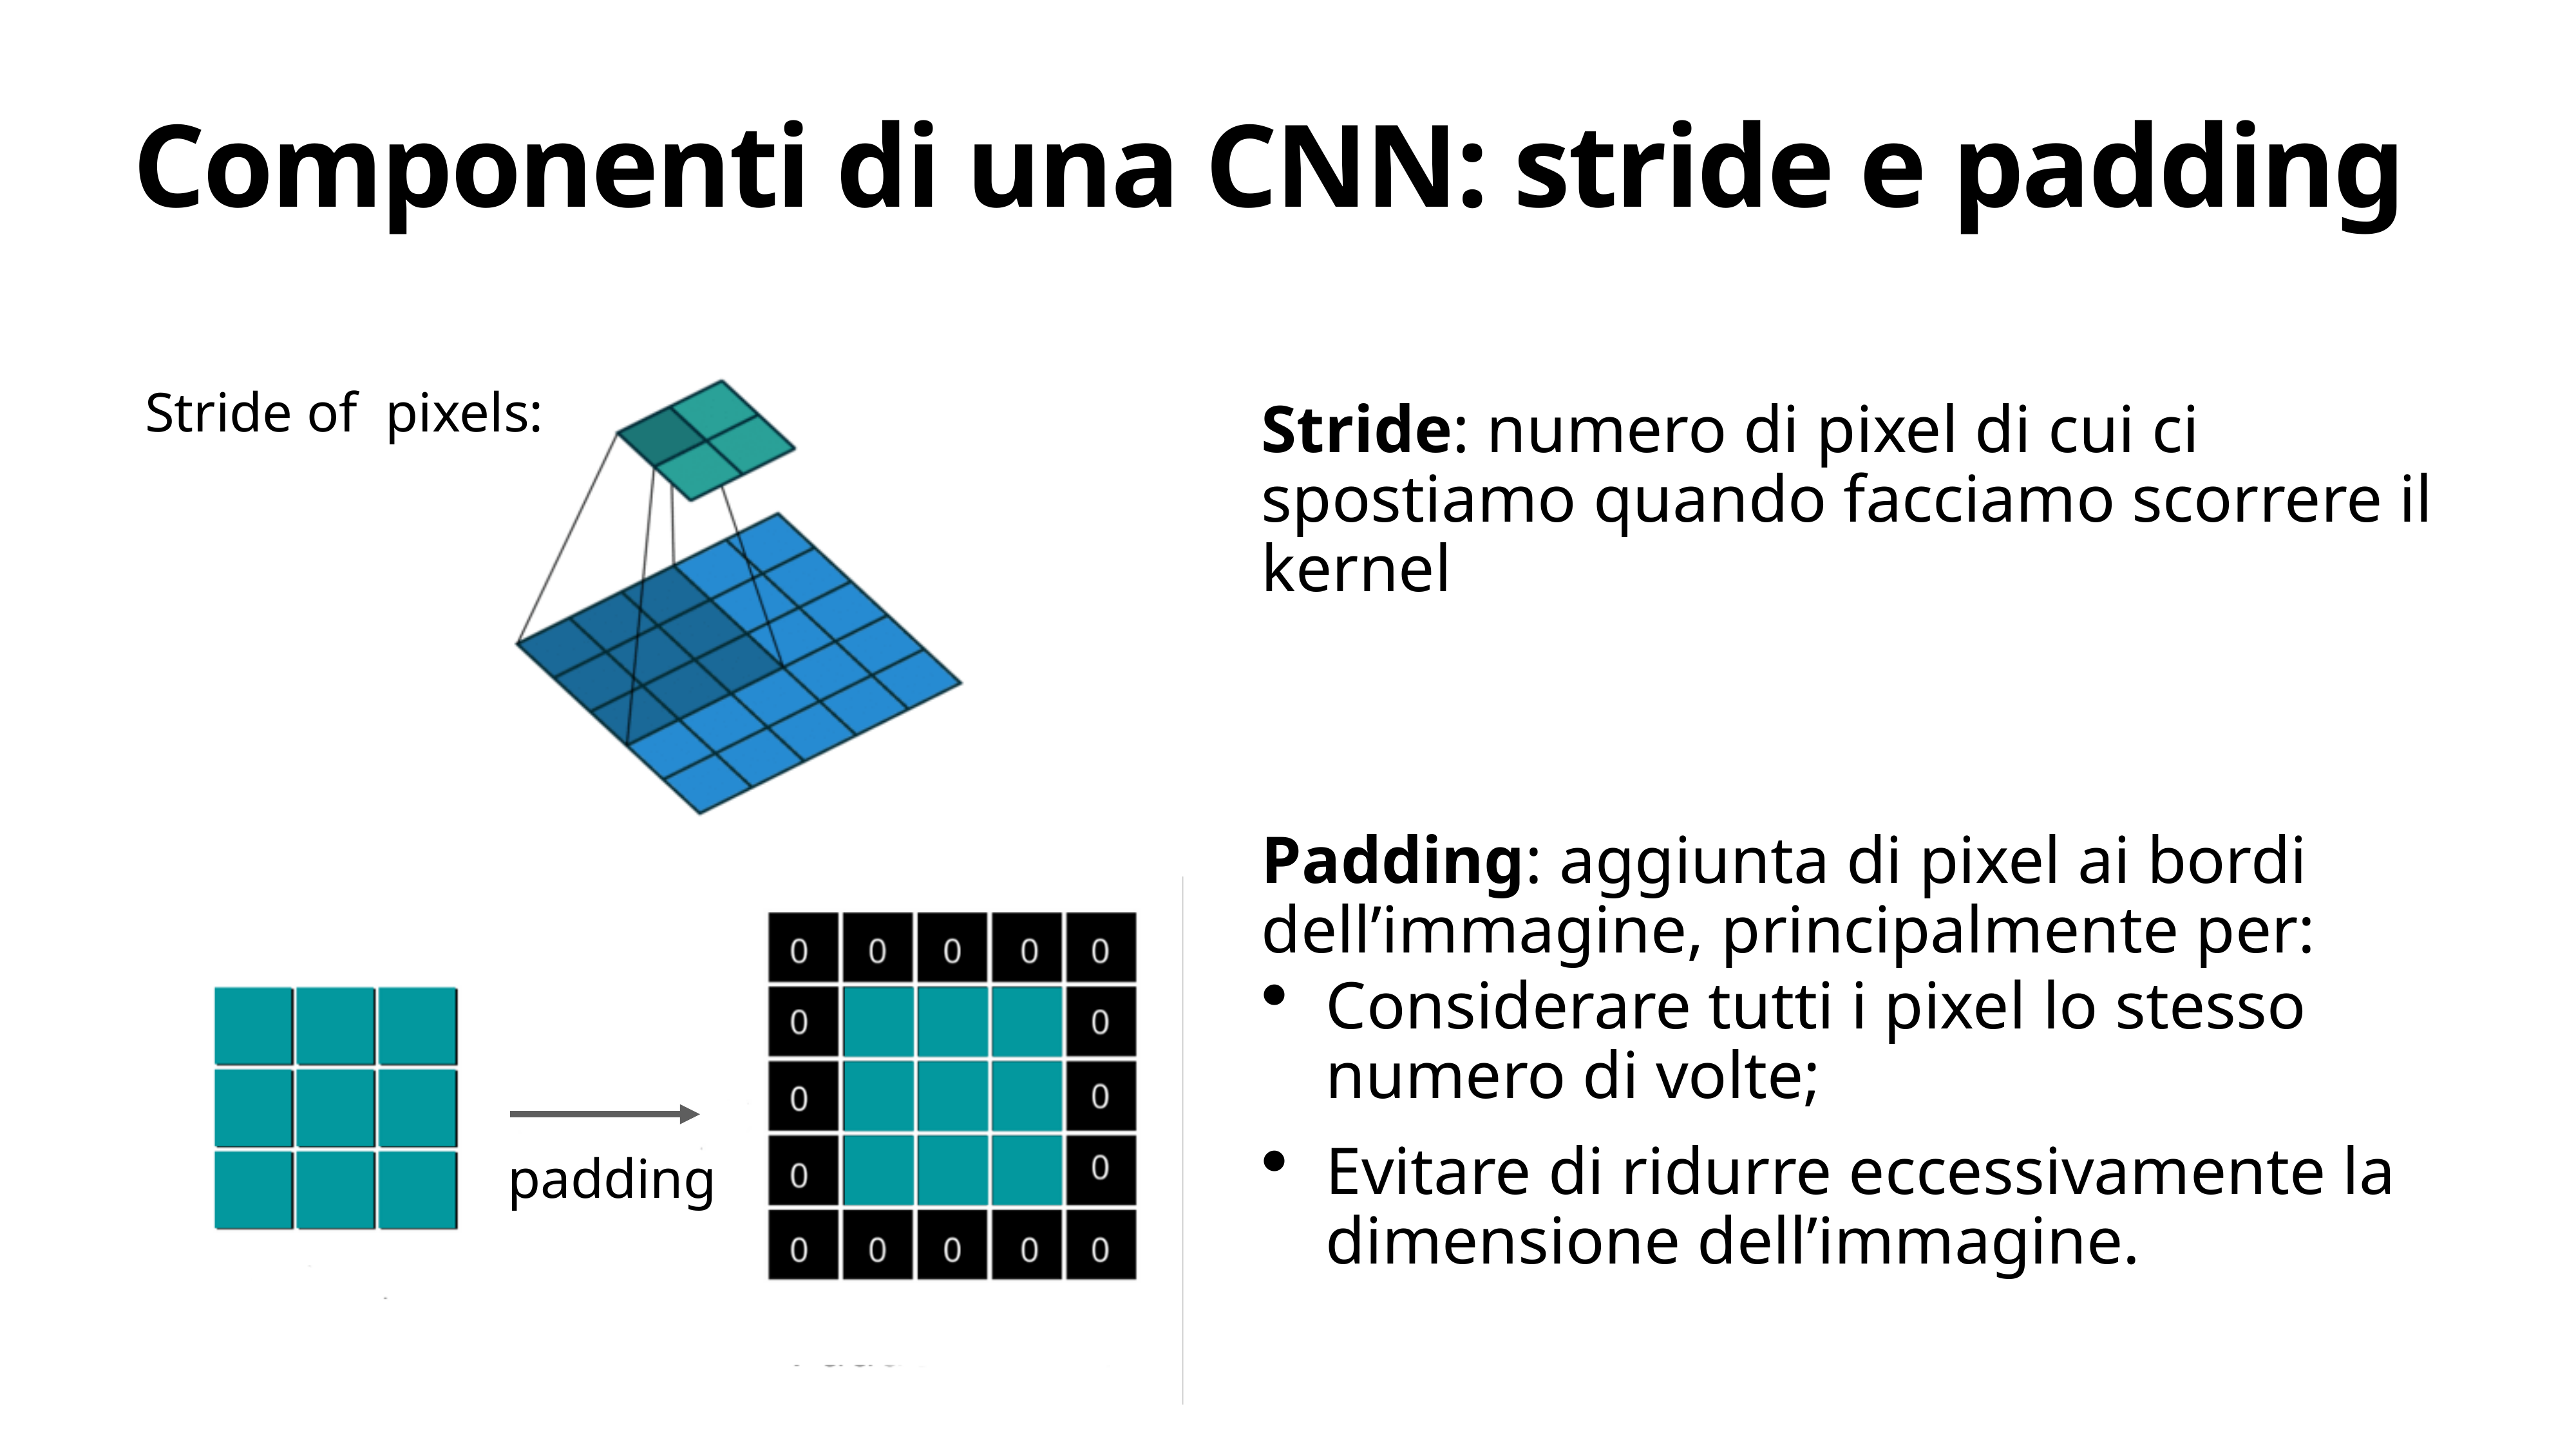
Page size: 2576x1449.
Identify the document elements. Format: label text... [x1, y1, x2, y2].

picture [480, 343, 999, 853]
text_box Stride of pixels: [139, 380, 480, 449]
picture [164, 876, 1184, 1405]
text_box Padding: aggiunta di pixel ai bordi dell’immagine, principalmente per: Considerare tutti i pixel lo stesso numero di volte; Evitare di ridurre eccessivamente la dimensione dell’immagine. [1256, 822, 2530, 1283]
text_box Stride: numero di pixel di cui ci spostiamo quando facciamo scorrere il kernel [1256, 392, 2530, 611]
title Componenti di una CNN: stride e padding [127, 113, 2449, 266]
